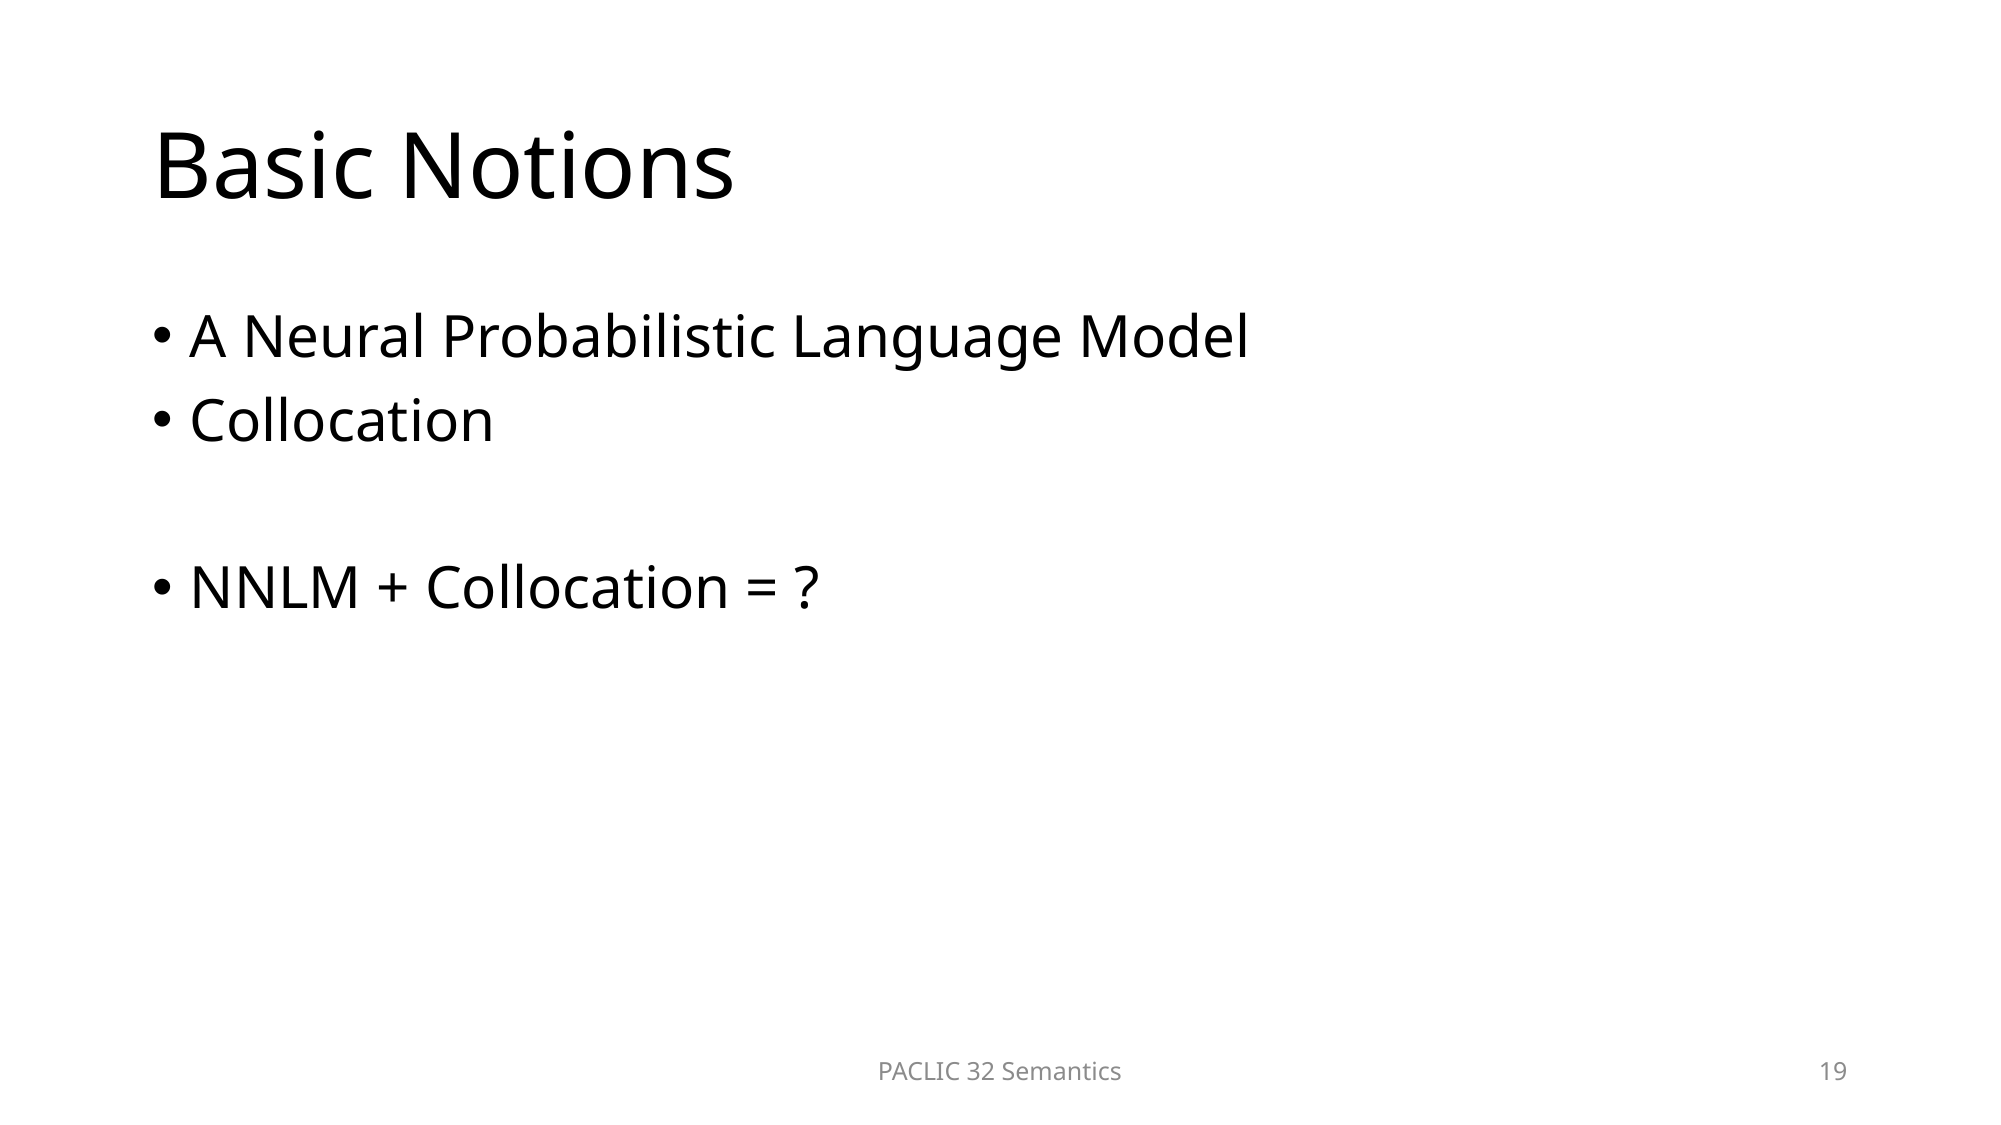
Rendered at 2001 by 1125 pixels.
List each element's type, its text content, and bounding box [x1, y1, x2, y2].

slide_number 19 [1412, 1042, 1863, 1103]
list A Neural Probabilistic Language Model Collocation NNLM + Collocation = ? [137, 299, 1863, 1014]
footer PACLIC 32 Semantics [662, 1042, 1338, 1103]
title Basic Notions [137, 59, 1863, 278]
